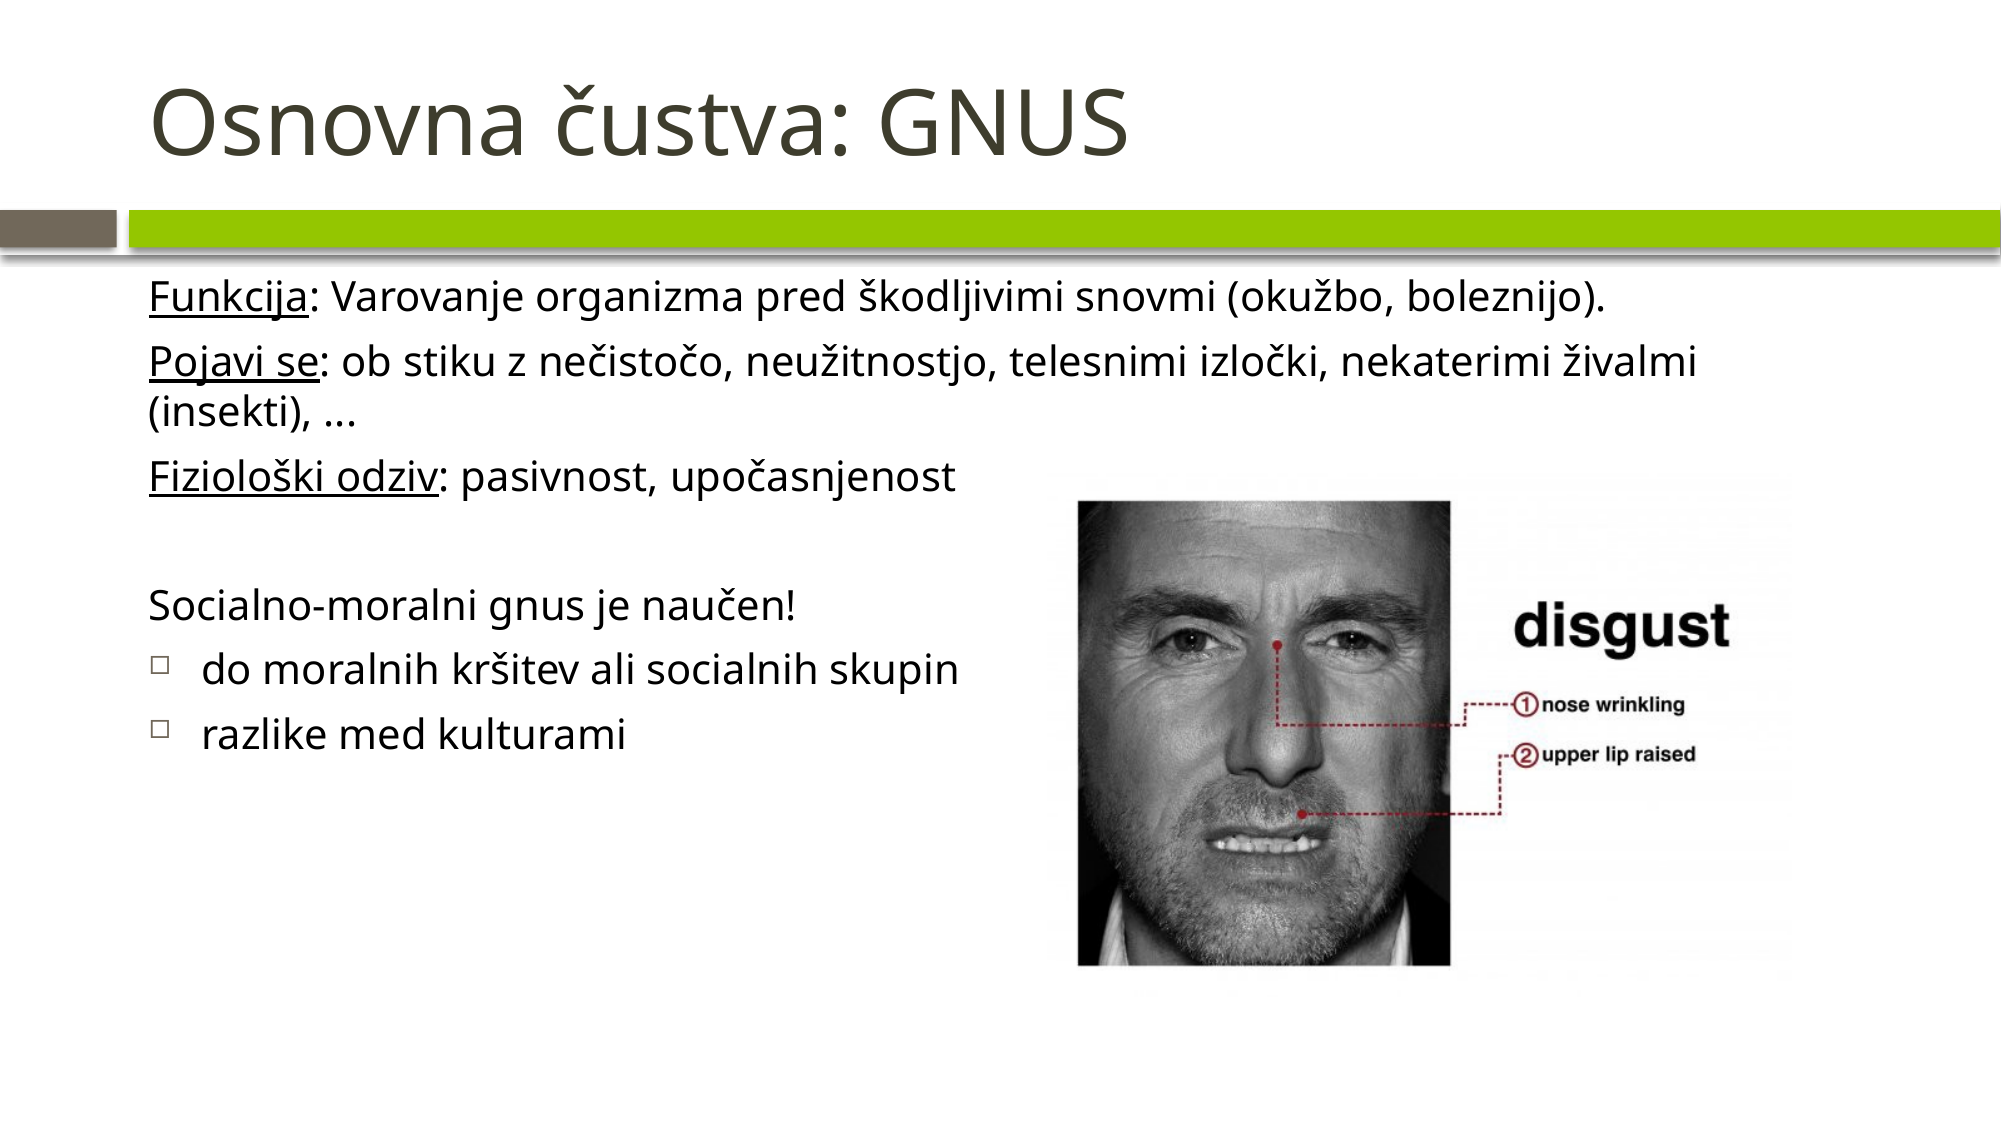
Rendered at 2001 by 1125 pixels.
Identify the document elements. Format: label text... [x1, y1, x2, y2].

list Funkcija: Varovanje organizma pred škodljivimi snovmi (okužbo, boleznijo). Pojavi se: ob stiku z nečistočo, neužitnostjo, telesnimi izločki, nekaterimi živalmi (insekti), ... Fiziološki odziv: pasivnost, upočasnjenost Socialno-moralni gnus je naučen! do moralnih kršitev ali socialnih skupin razlike med kulturami [133, 262, 1918, 1000]
title Osnovna čustva: GNUS [133, 37, 1918, 200]
picture [1047, 470, 1792, 998]
